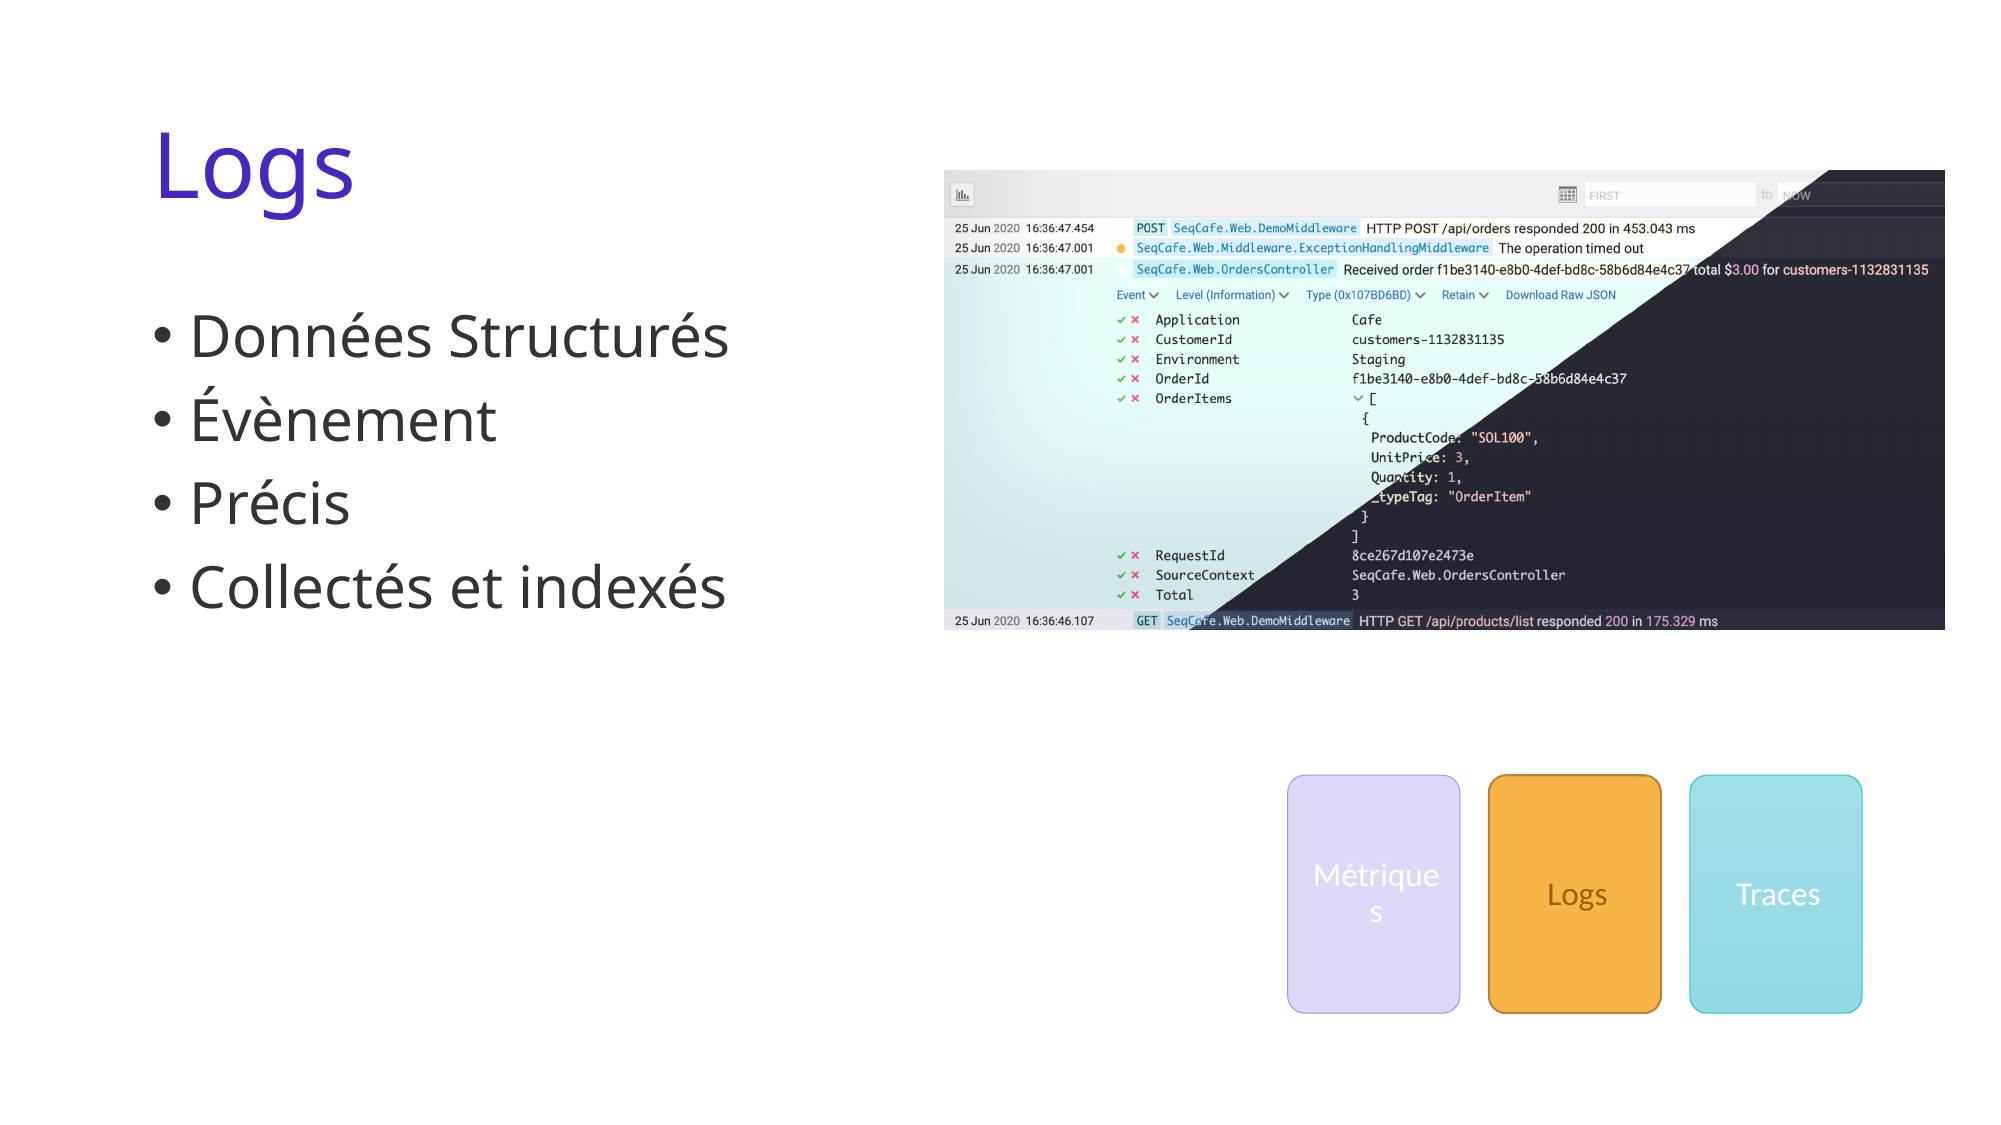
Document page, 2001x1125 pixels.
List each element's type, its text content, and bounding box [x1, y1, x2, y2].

picture [944, 170, 1945, 630]
list Données Structurés Évènement Précis Collectés et indexés [137, 299, 1863, 1014]
title Logs [137, 59, 1863, 278]
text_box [1287, 775, 1863, 1014]
